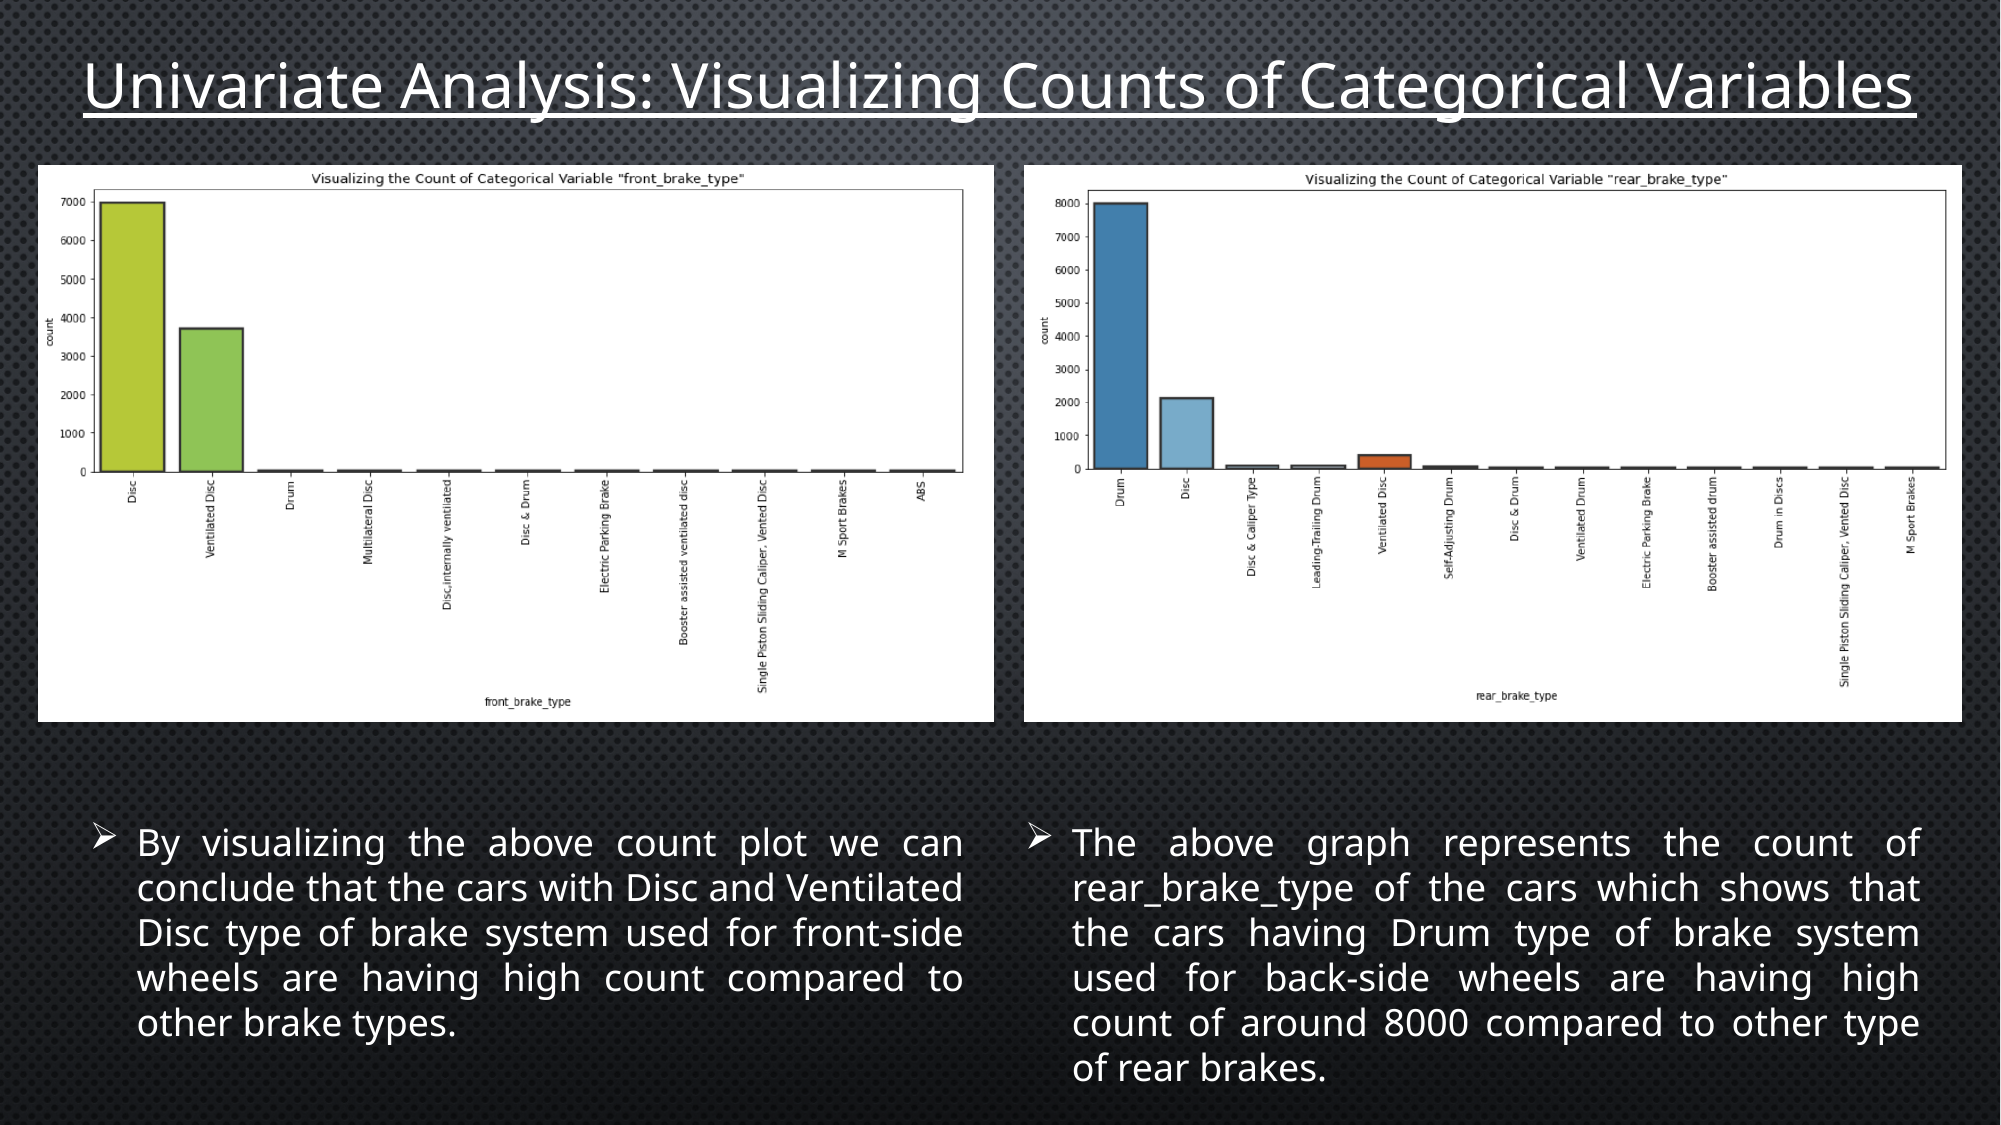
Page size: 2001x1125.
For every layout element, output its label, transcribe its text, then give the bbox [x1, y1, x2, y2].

text_box Univariate Analysis: Visualizing Counts of Categorical Variables [0, 38, 2000, 128]
picture [38, 165, 994, 722]
picture [1024, 165, 1962, 722]
text_box The above graph represents the count of rear_brake_type of the cars which shows that the cars having Drum type of brake system used for back-side wheels are having high count of around 8000 compared to other type of rear brakes. [1010, 811, 1937, 1096]
text_box By visualizing the above count plot we can conclude that the cars with Disc and Ventilated Disc type of brake system used for front-side wheels are having high count compared to other brake types. [74, 811, 980, 1051]
